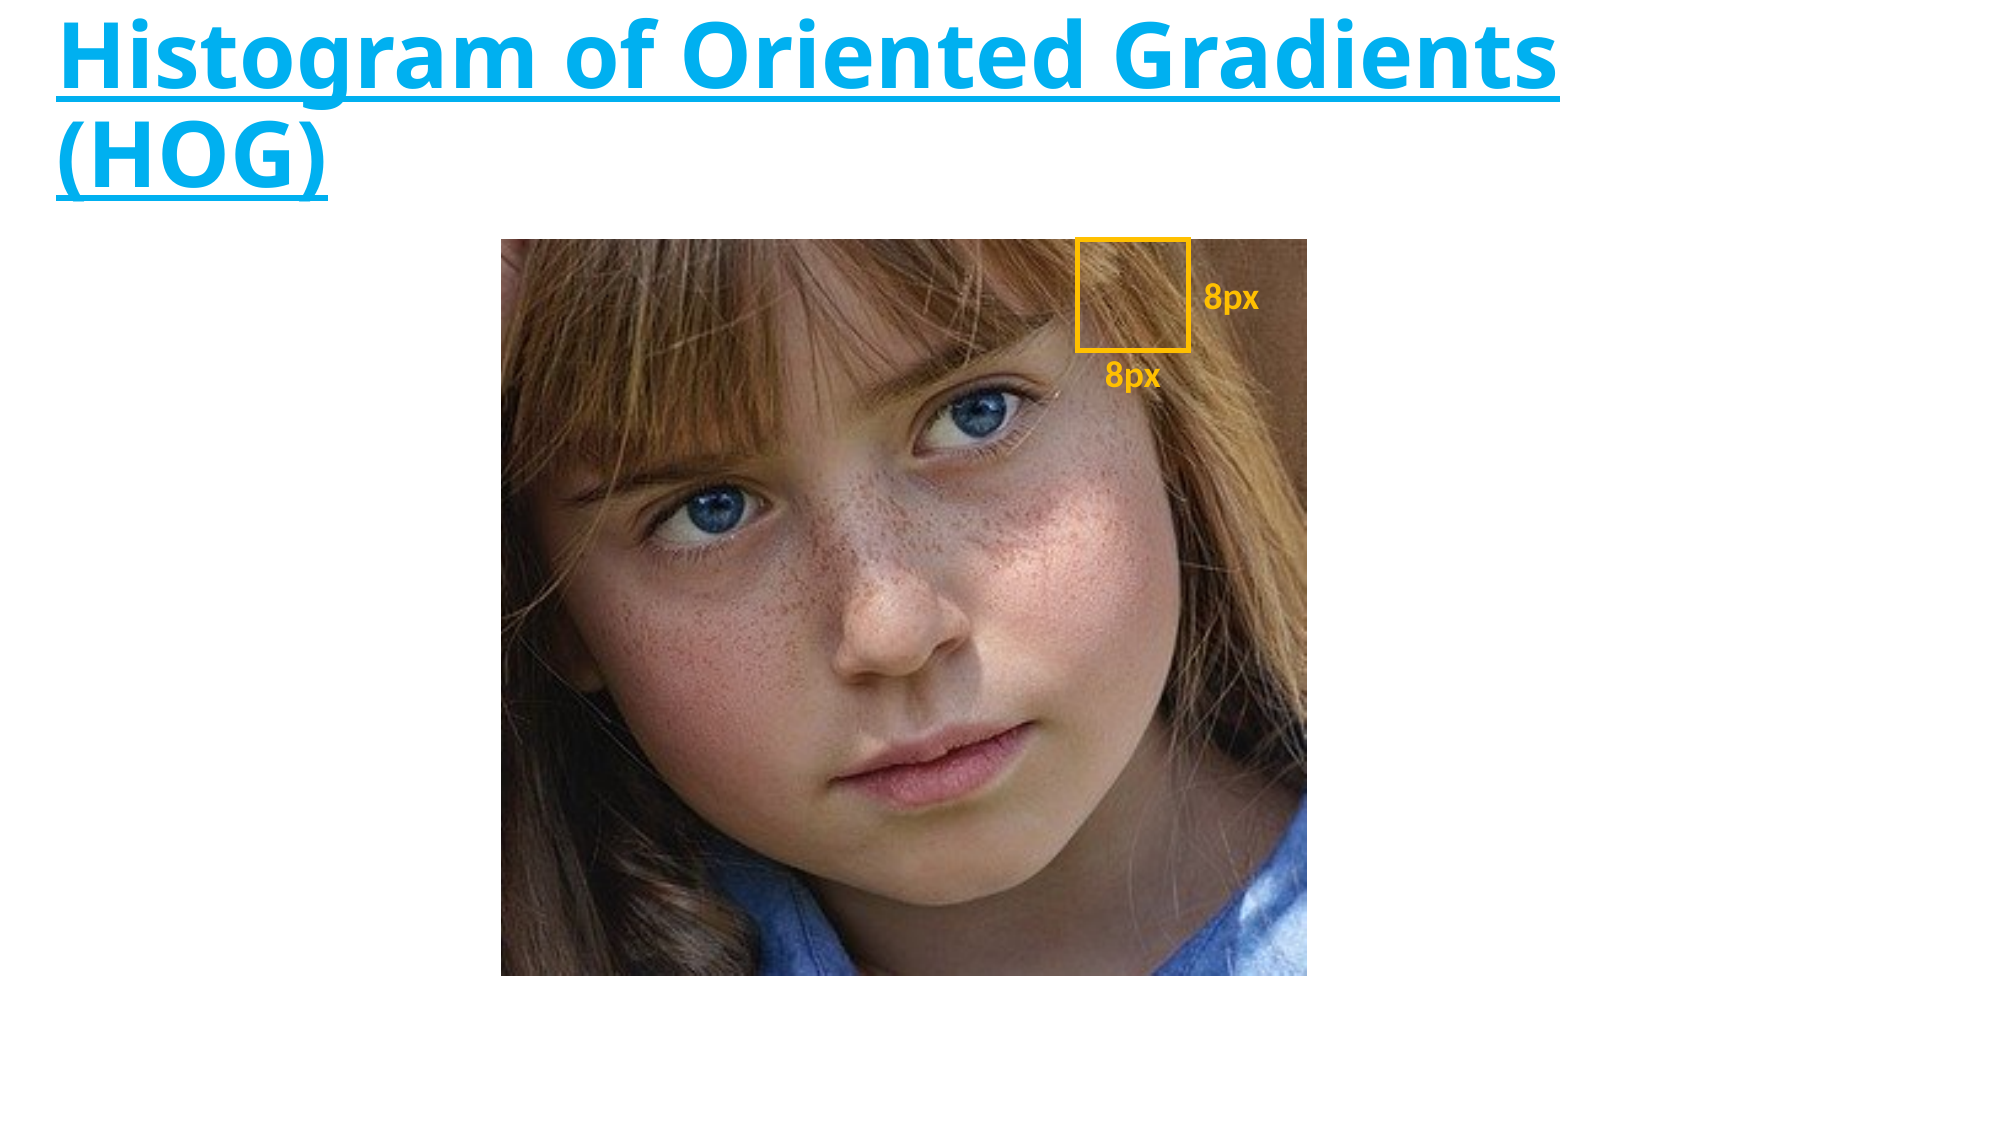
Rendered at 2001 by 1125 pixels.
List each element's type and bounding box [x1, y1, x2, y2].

picture [501, 239, 1307, 976]
title [41, 0, 1767, 218]
